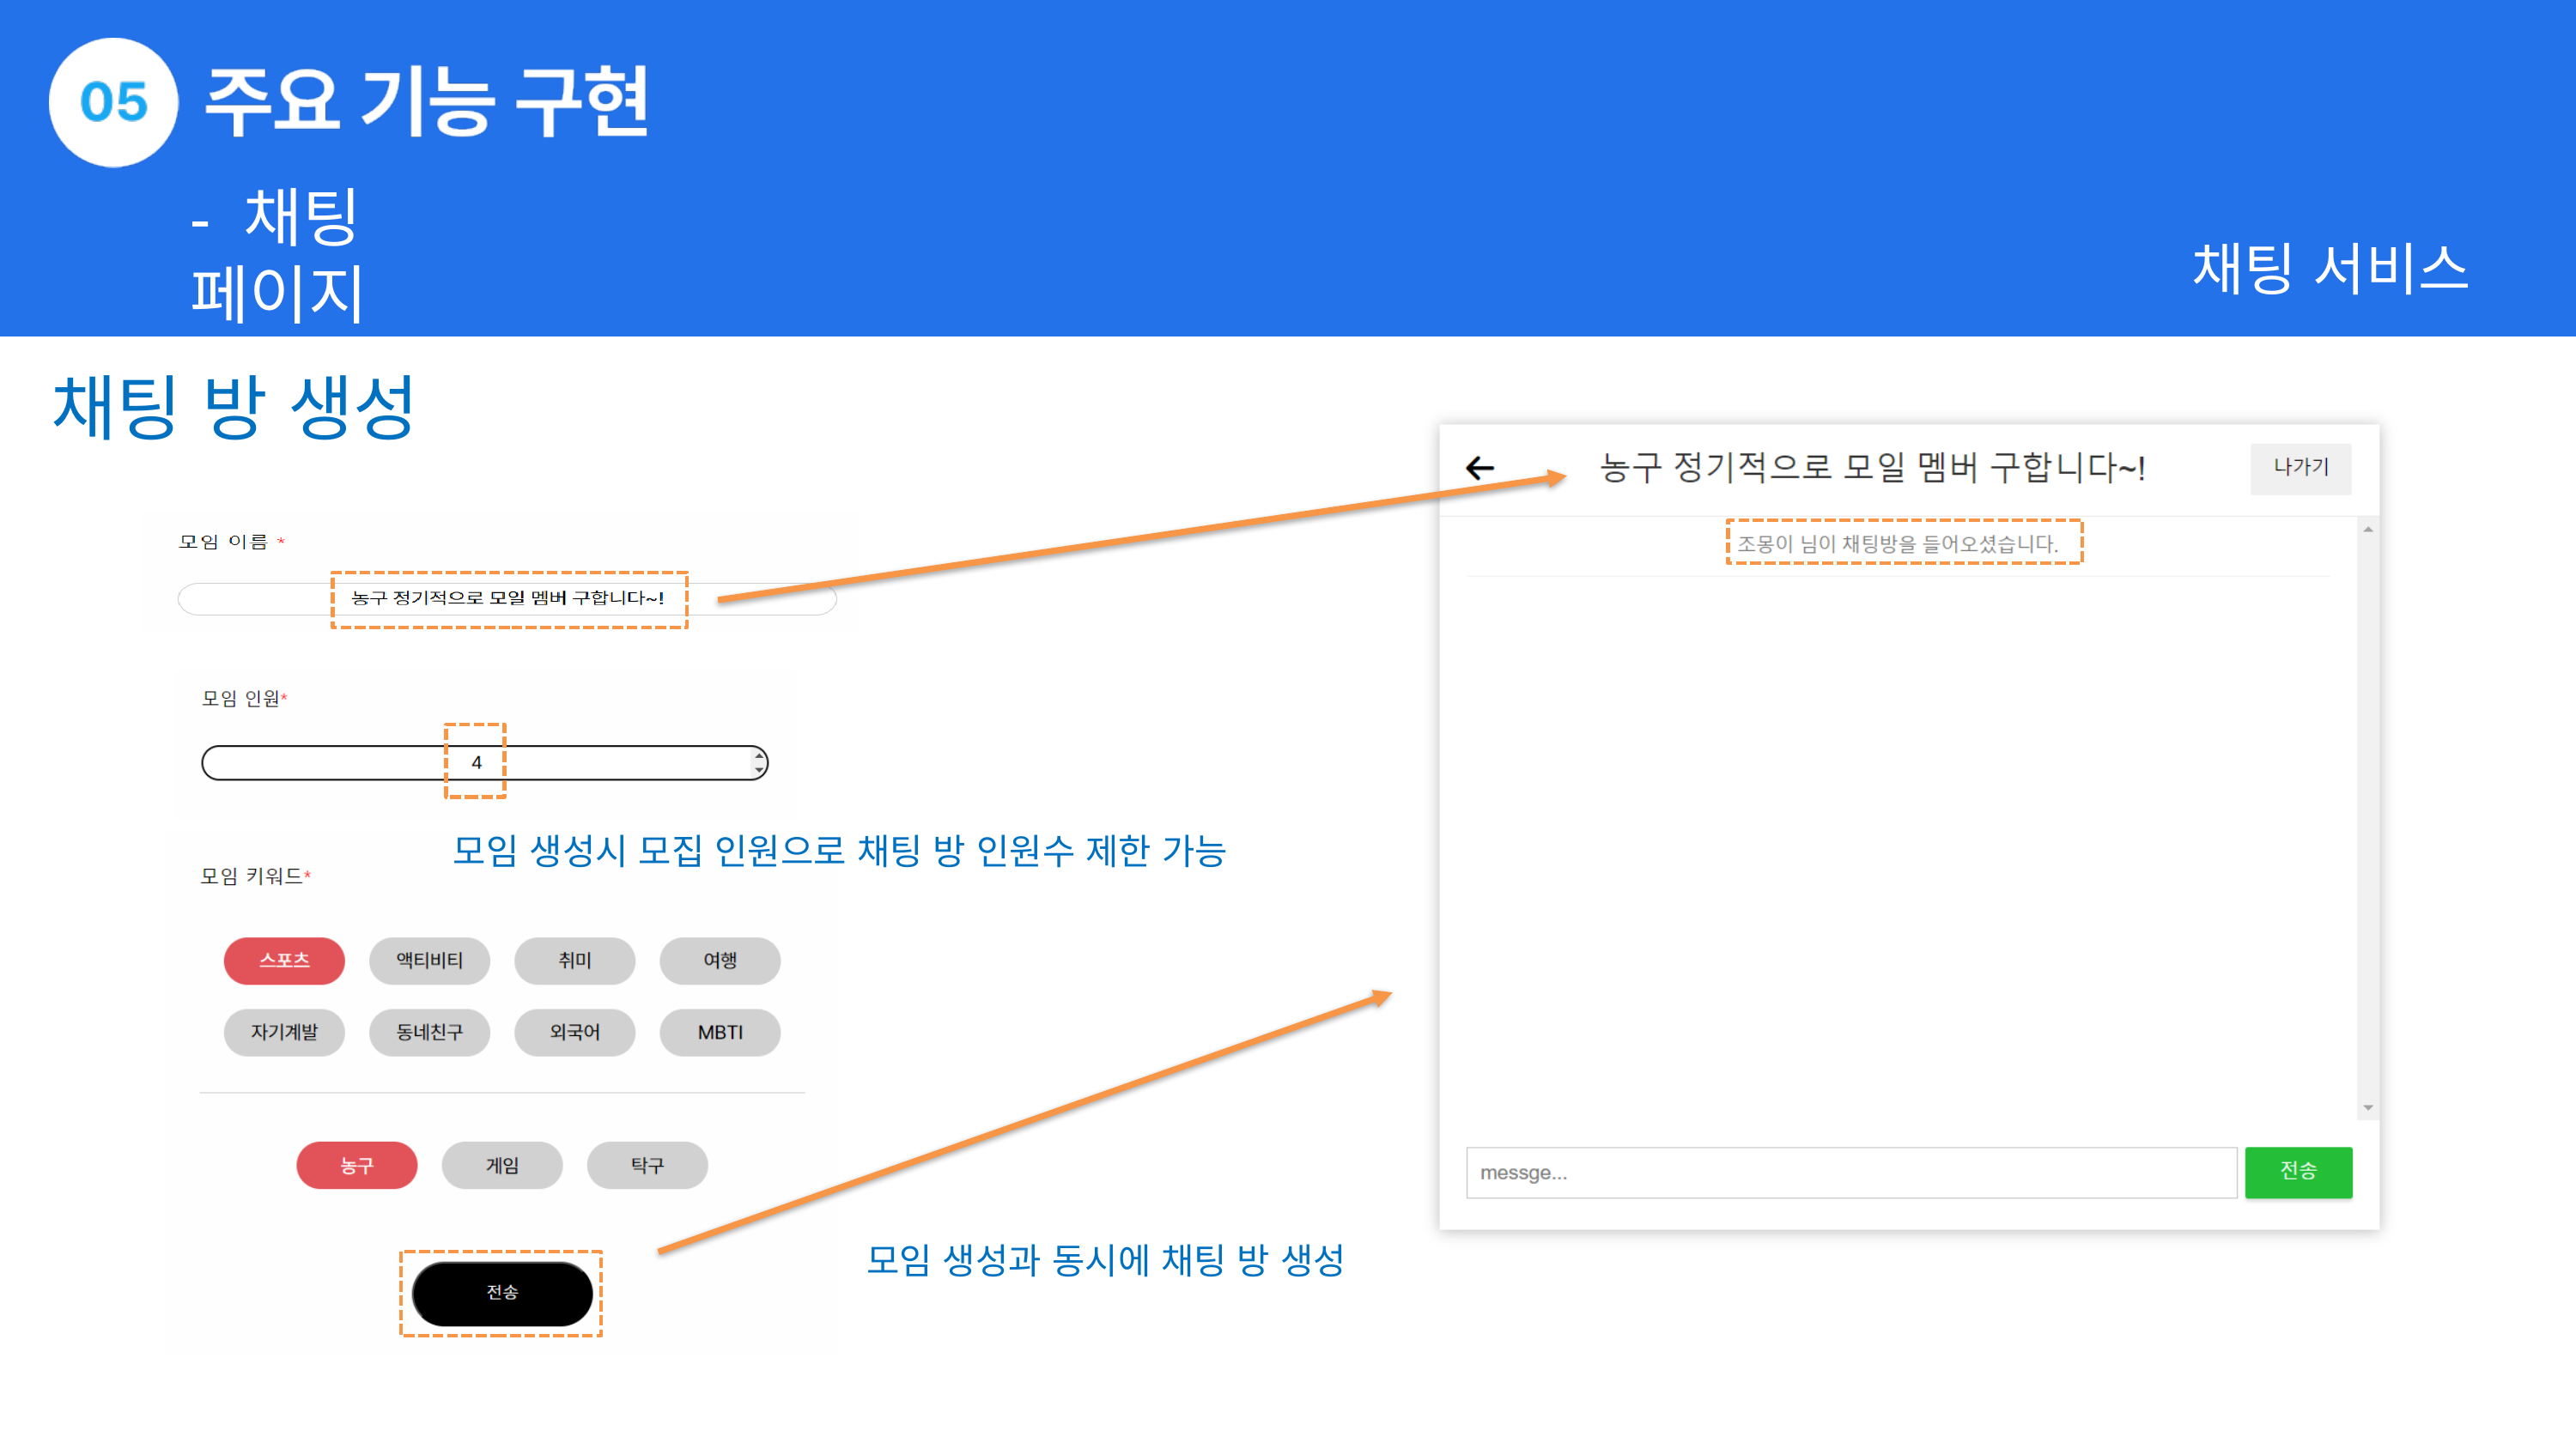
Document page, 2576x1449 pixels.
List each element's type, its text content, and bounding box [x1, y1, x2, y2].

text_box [0, 0, 2576, 336]
picture [164, 830, 838, 1355]
picture [1411, 409, 2408, 1252]
text_box 채팅 방 생성 [38, 357, 451, 456]
picture [174, 669, 796, 819]
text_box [717, 475, 1568, 601]
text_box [49, 14, 727, 230]
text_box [658, 991, 1393, 1252]
text_box 모임 생성과 동시에 채팅 방 생성 [854, 1260, 1391, 1288]
text_box 모임 생성시 모집 인원으로 채팅 방 인원수 제한 가능 [440, 822, 1272, 878]
picture [143, 512, 860, 633]
